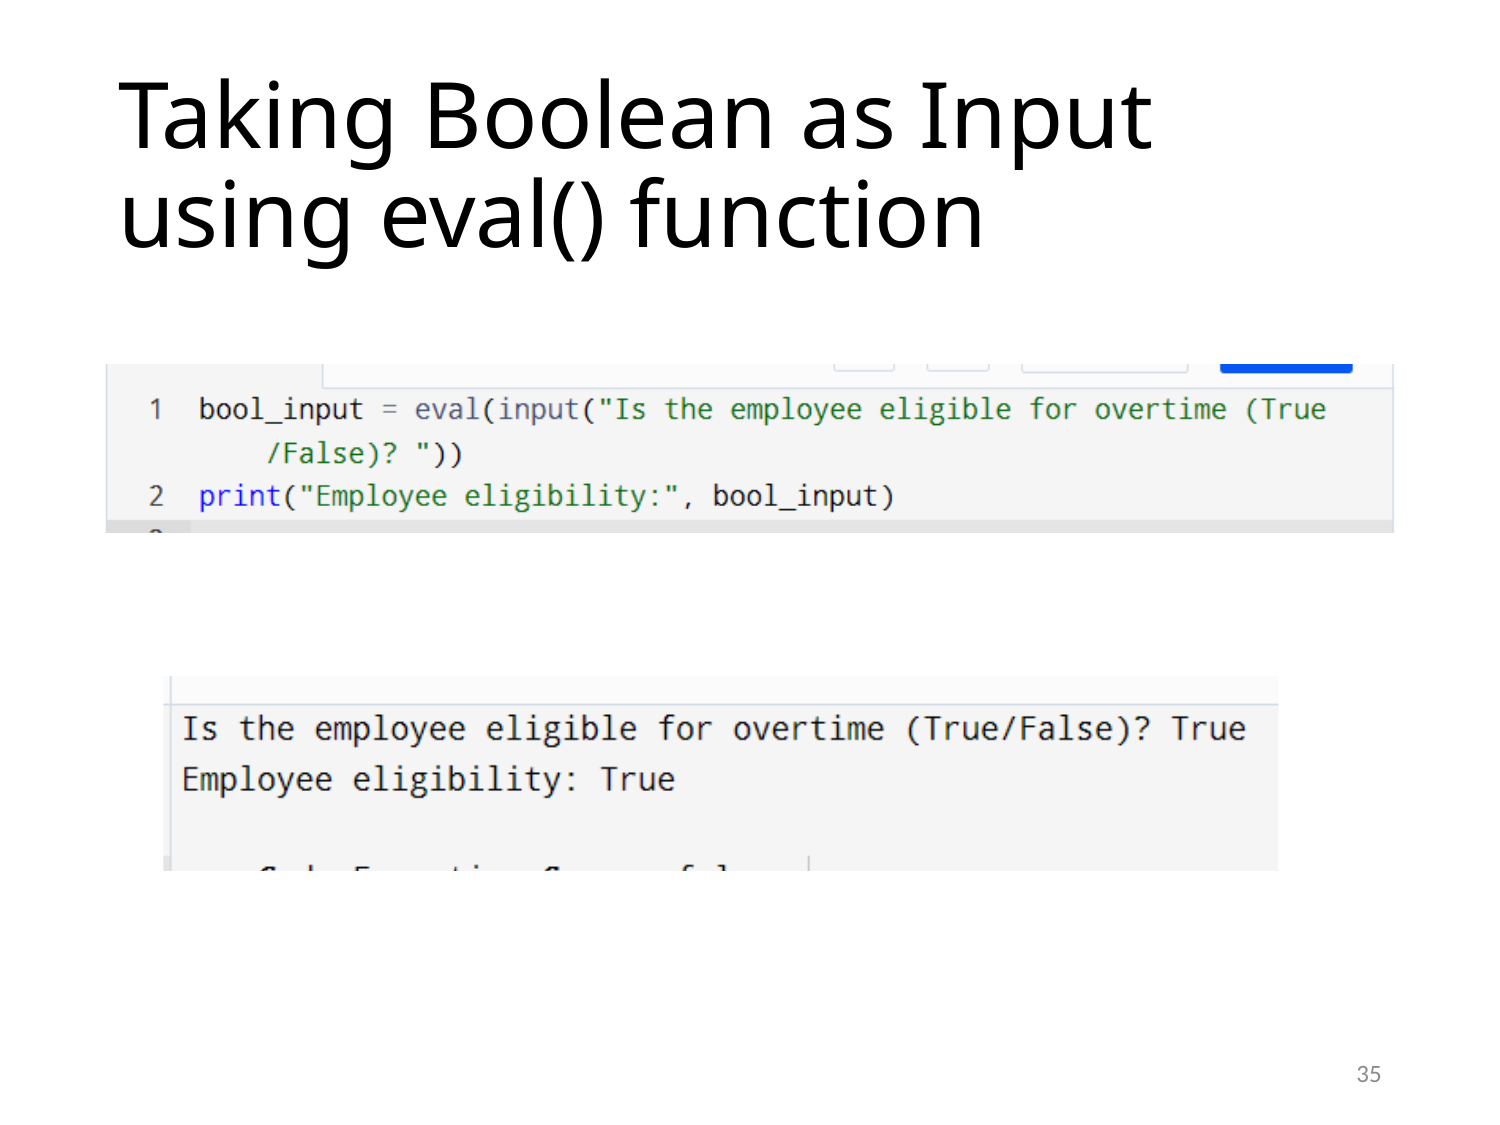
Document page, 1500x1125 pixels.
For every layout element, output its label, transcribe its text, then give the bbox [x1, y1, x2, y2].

picture [163, 676, 1279, 871]
title Taking Boolean as Input using eval() function [103, 59, 1397, 278]
slide_number 35 [1059, 1042, 1397, 1103]
picture [105, 364, 1395, 533]
